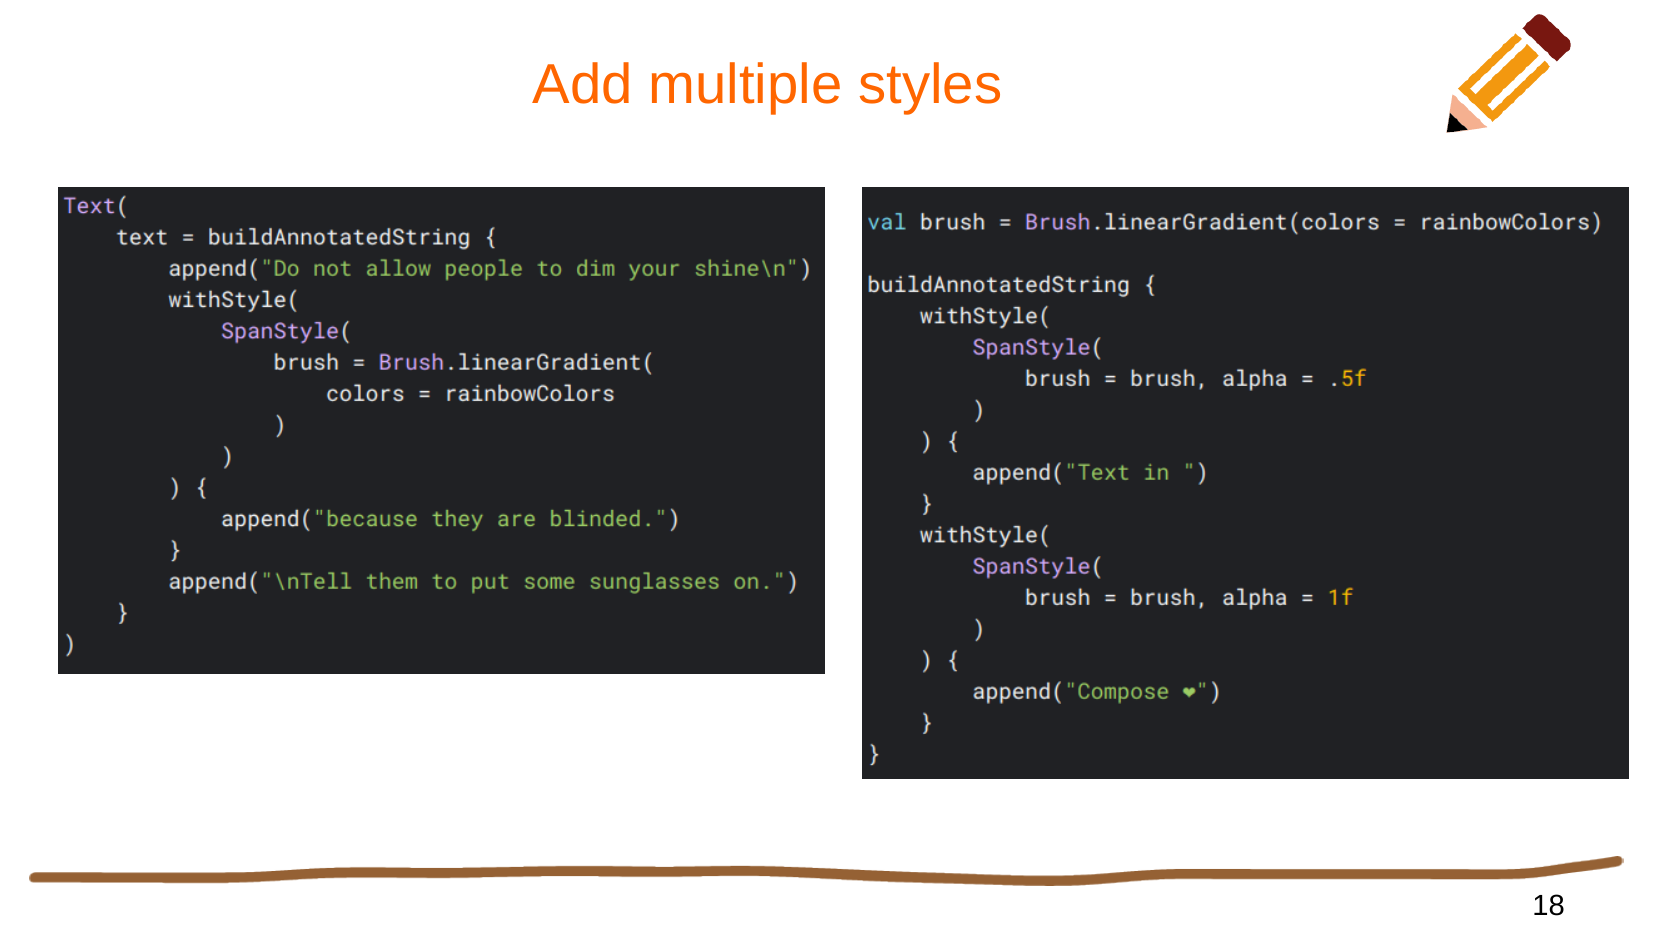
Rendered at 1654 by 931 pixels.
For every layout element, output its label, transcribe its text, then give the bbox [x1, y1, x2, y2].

picture [862, 187, 1629, 779]
slide_number 18 [1181, 885, 1565, 930]
picture [29, 856, 1624, 886]
picture [1446, 14, 1571, 133]
picture [58, 187, 826, 674]
title Add multiple styles [88, 29, 1447, 133]
